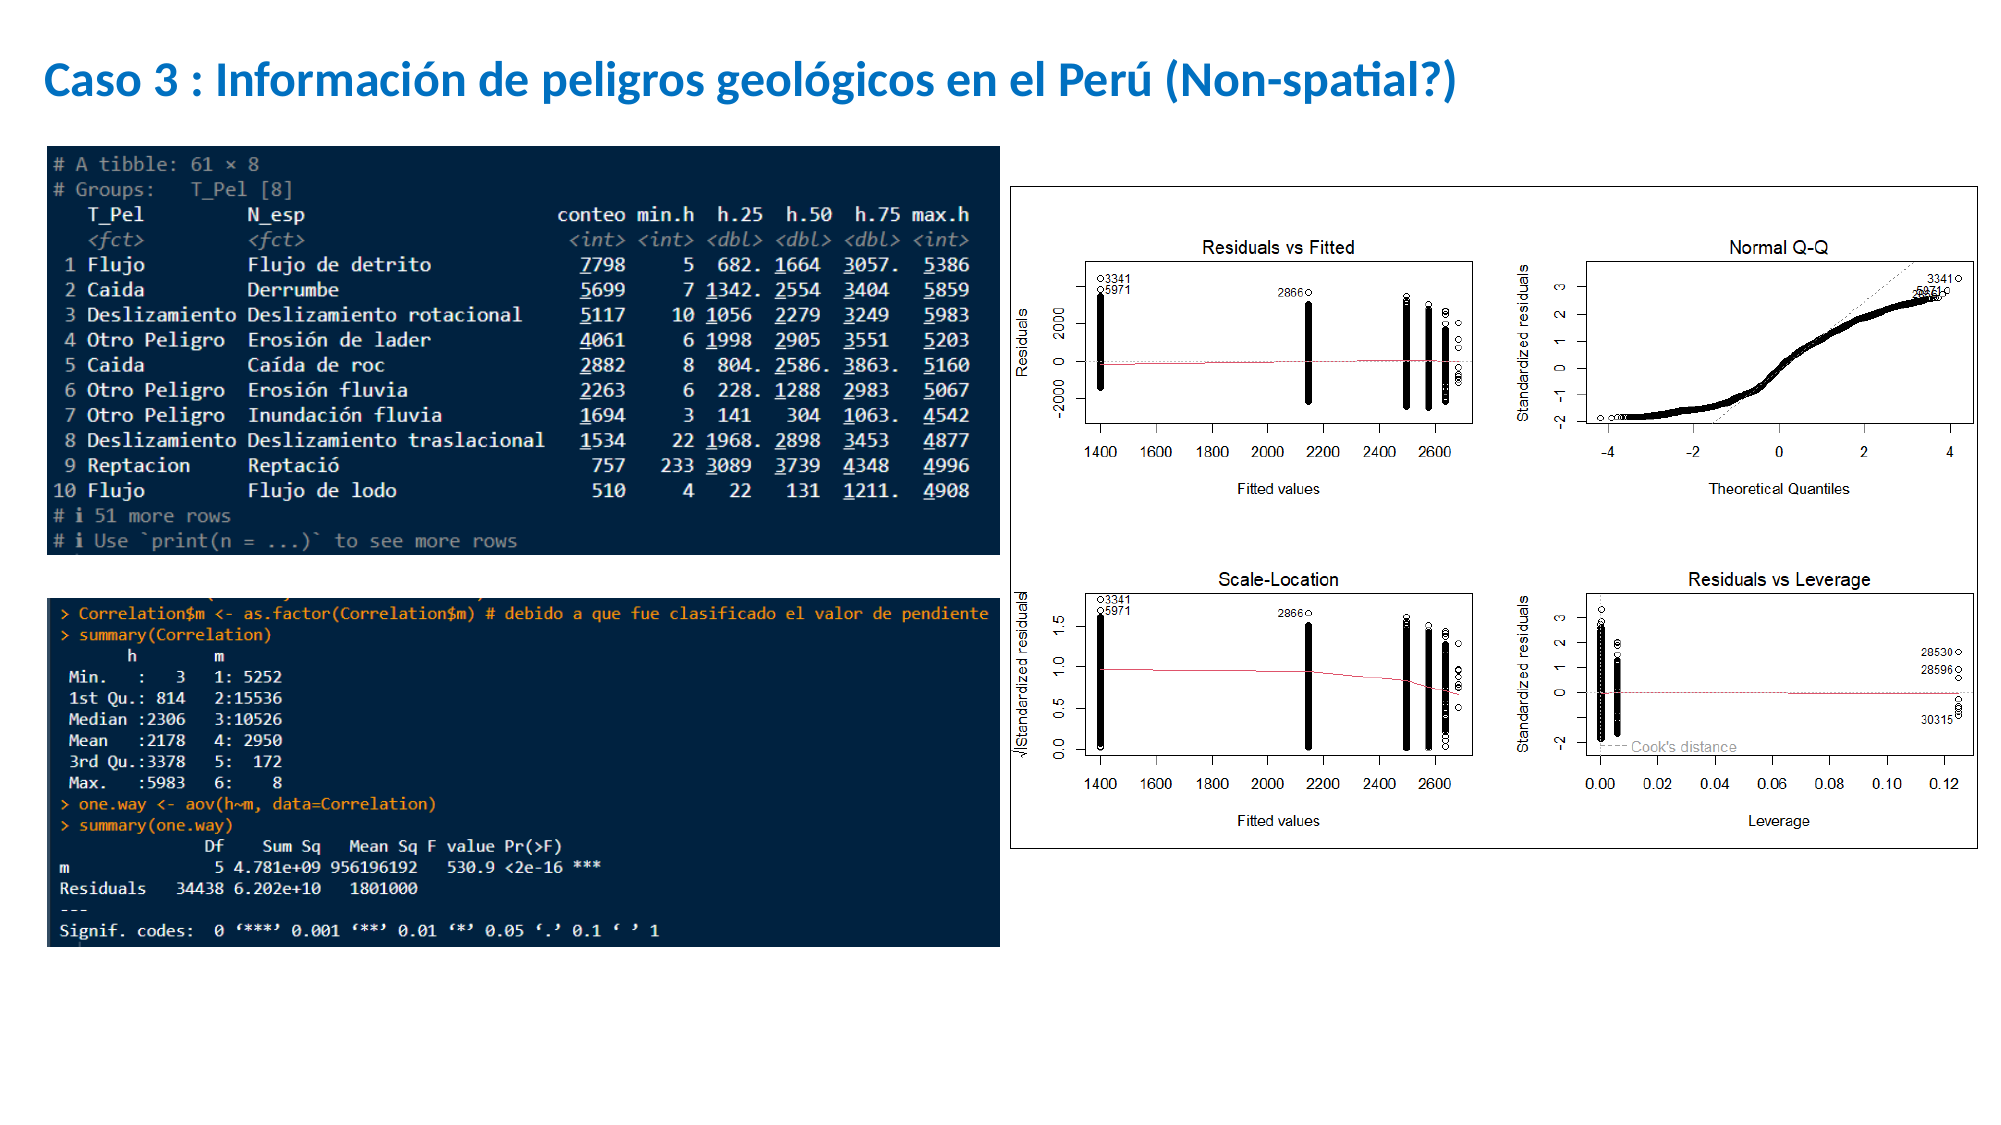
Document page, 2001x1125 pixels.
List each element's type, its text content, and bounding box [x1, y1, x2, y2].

picture [47, 146, 1000, 555]
picture [1010, 186, 1978, 849]
picture [47, 598, 1000, 947]
text_box Caso 3 : Información de peligros geológicos en el Perú (Non-spatial?) [29, 39, 1533, 114]
